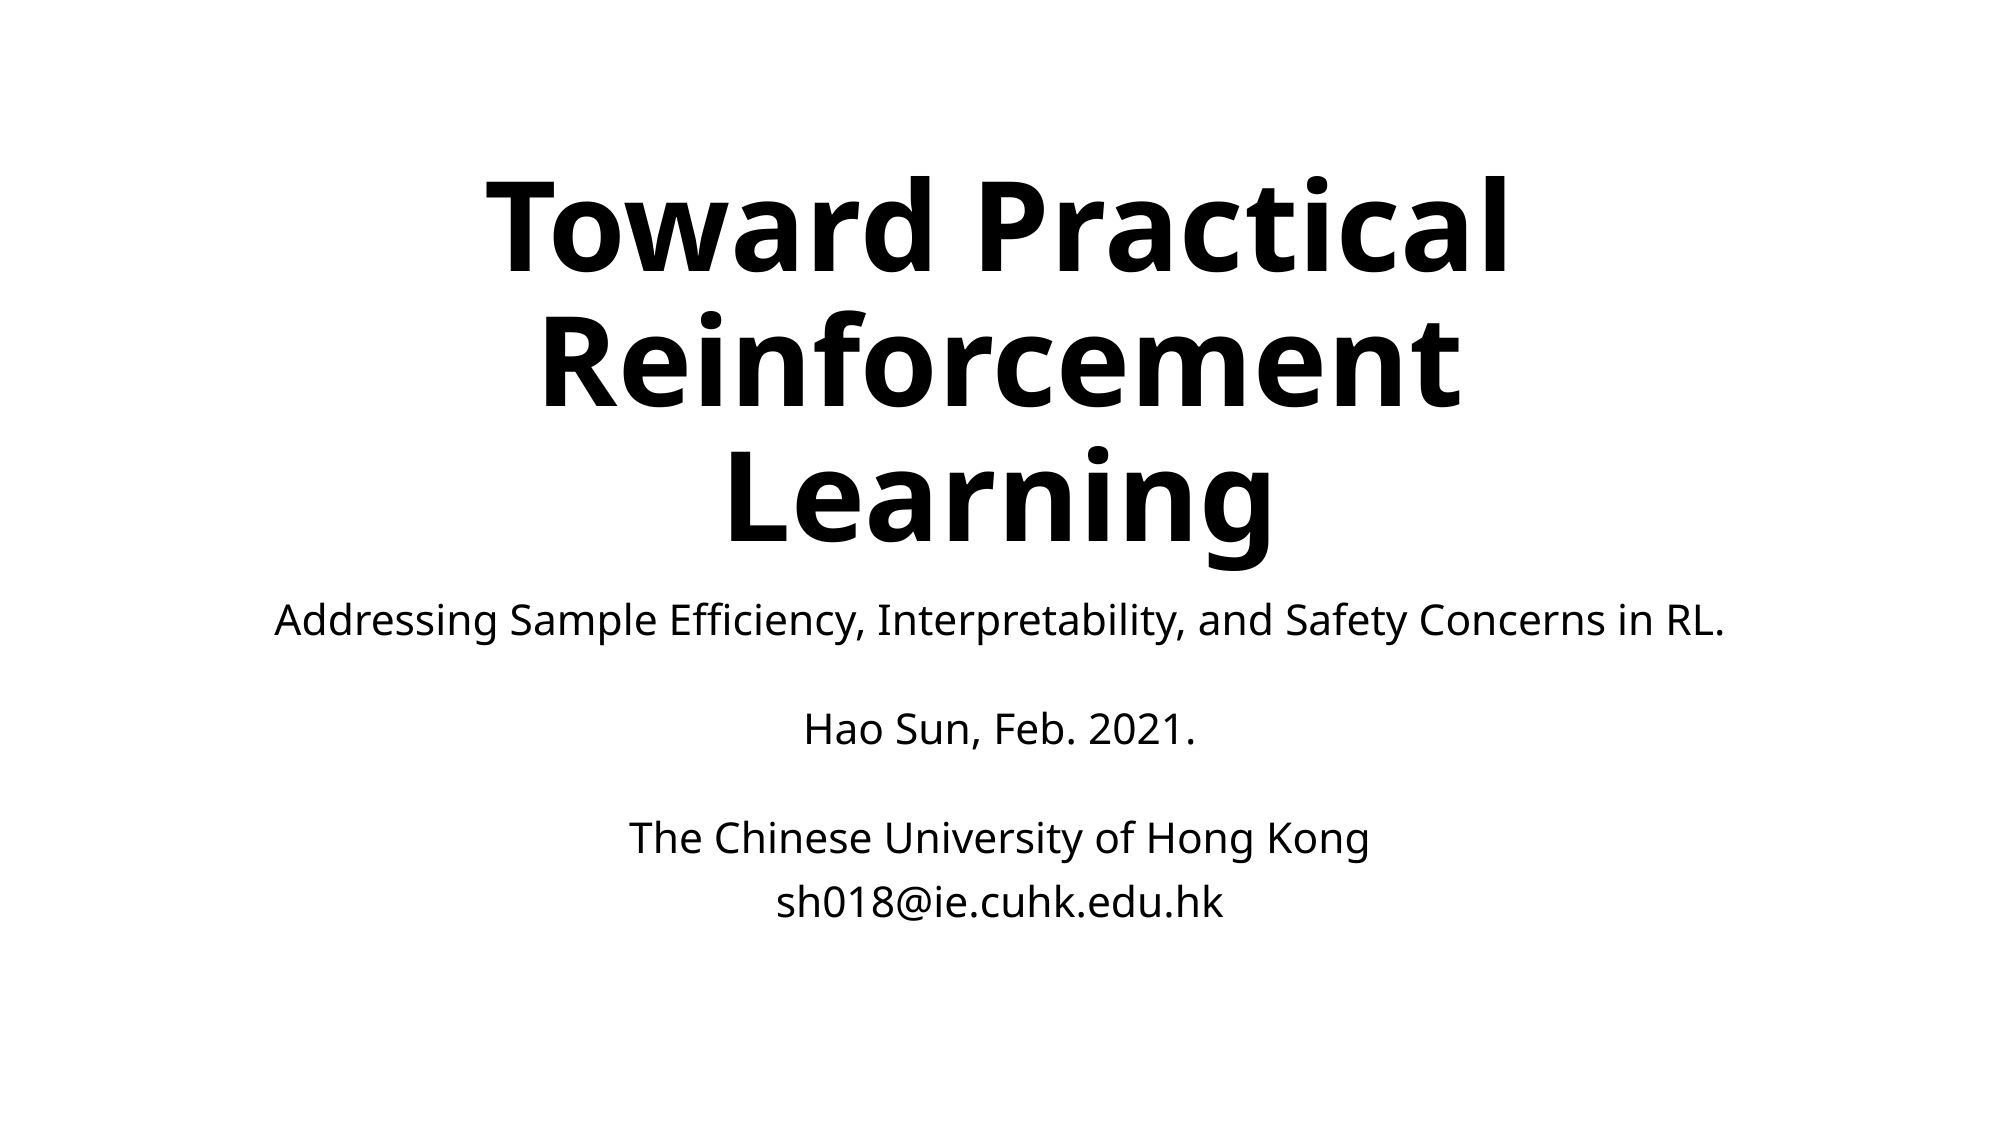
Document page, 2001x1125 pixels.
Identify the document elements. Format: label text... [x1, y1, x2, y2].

title Toward Practical Reinforcement Learning [249, 184, 1750, 576]
subtitle Addressing Sample Efficiency, Interpretability, and Safety Concerns in RL. Hao Sun, Feb. 2021. The Chinese University of Hong Kong sh018@ie.cuhk.edu.hk [249, 590, 1750, 941]
